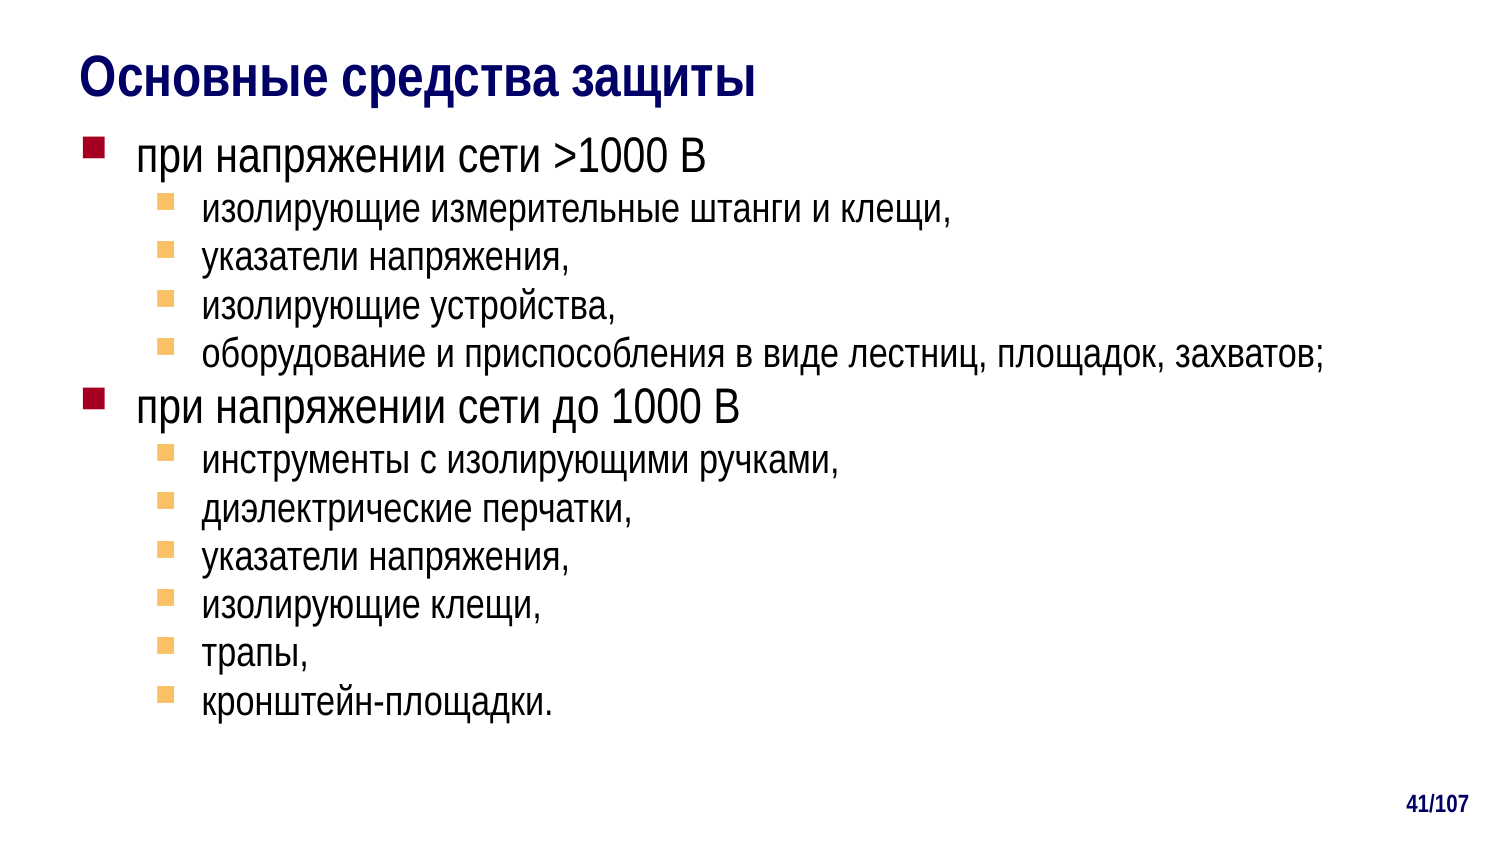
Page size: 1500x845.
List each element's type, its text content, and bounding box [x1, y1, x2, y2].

title Основные средства защиты [64, 32, 1483, 115]
list при напряжении сети >1000 В изолирующие измерительные штанги и клещи, указатели напряжения, изолирующие устройства, оборудование и приспособления в виде лестниц, площадок, захватов; при напряжении сети до 1000 В инструменты с изолирующими ручками, диэлектрические перчатки, указатели напряжения, изолирующие клещи, трапы, кронштейн-площадки. [64, 126, 1483, 789]
